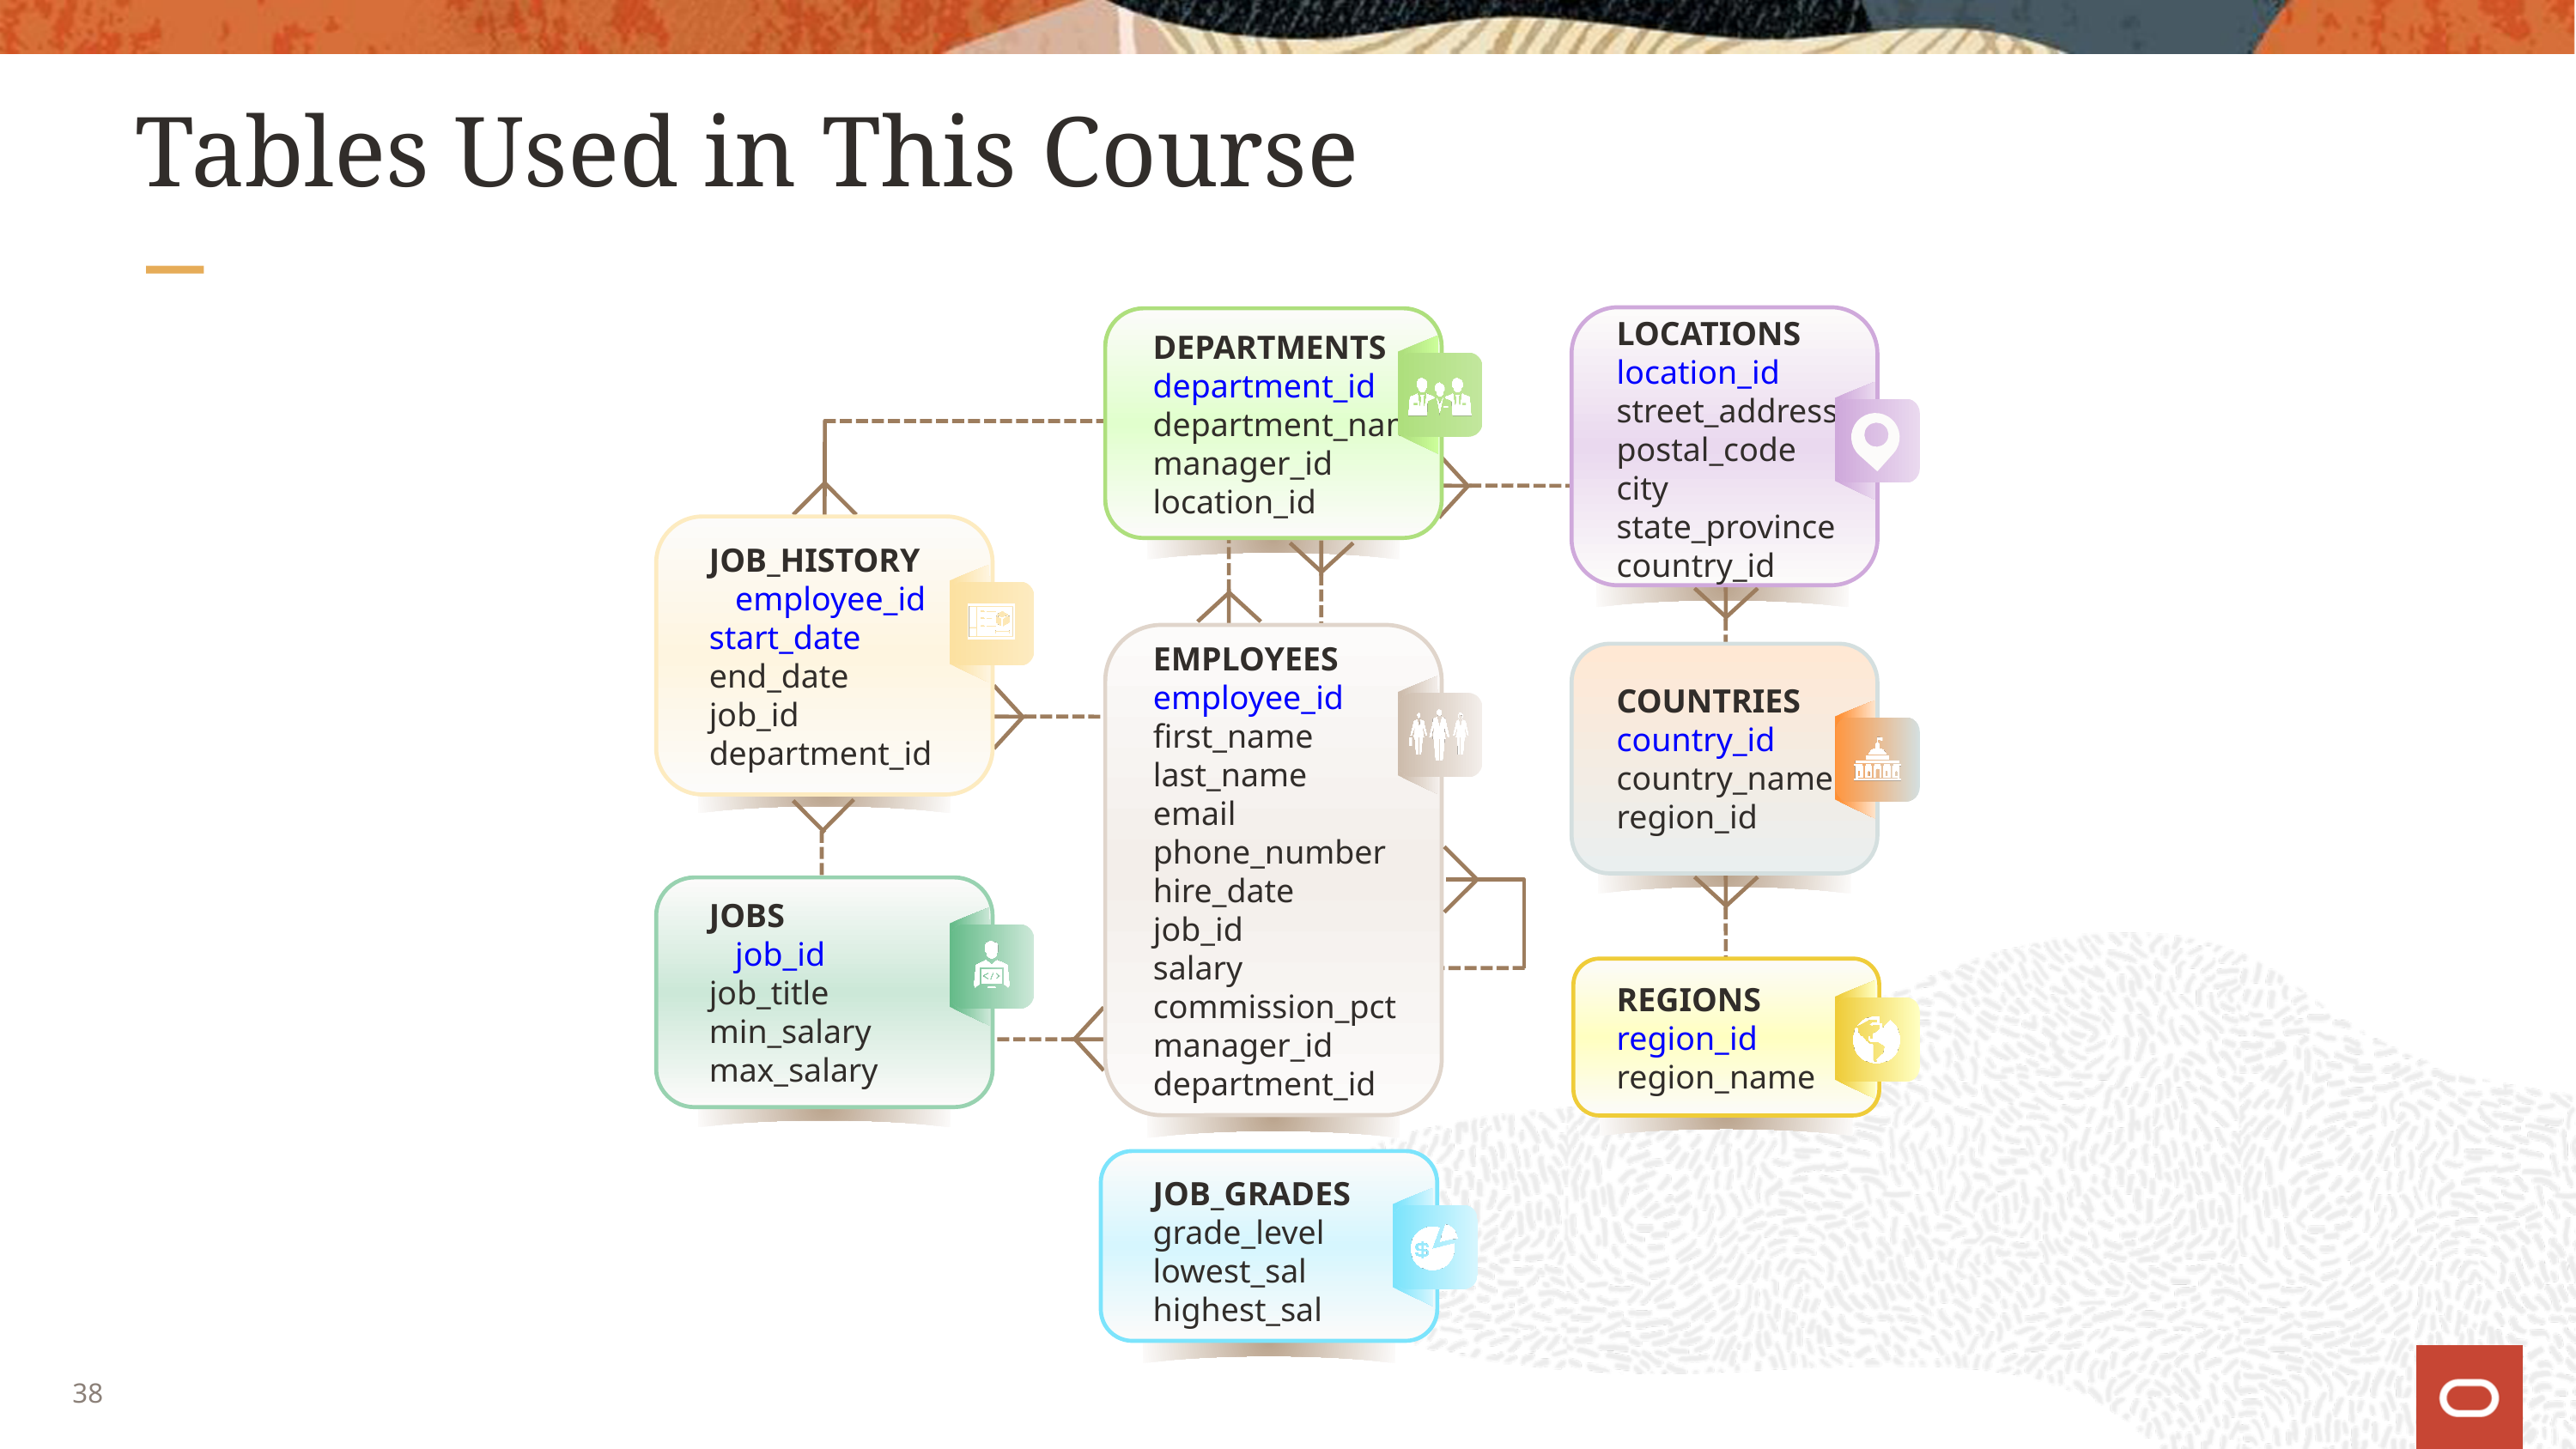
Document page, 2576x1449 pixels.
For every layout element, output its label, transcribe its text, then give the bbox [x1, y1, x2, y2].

picture [0, 0, 2576, 54]
title Tables Used in This Course [131, 86, 2445, 252]
picture [2416, 1345, 2523, 1449]
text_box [655, 306, 1920, 1364]
